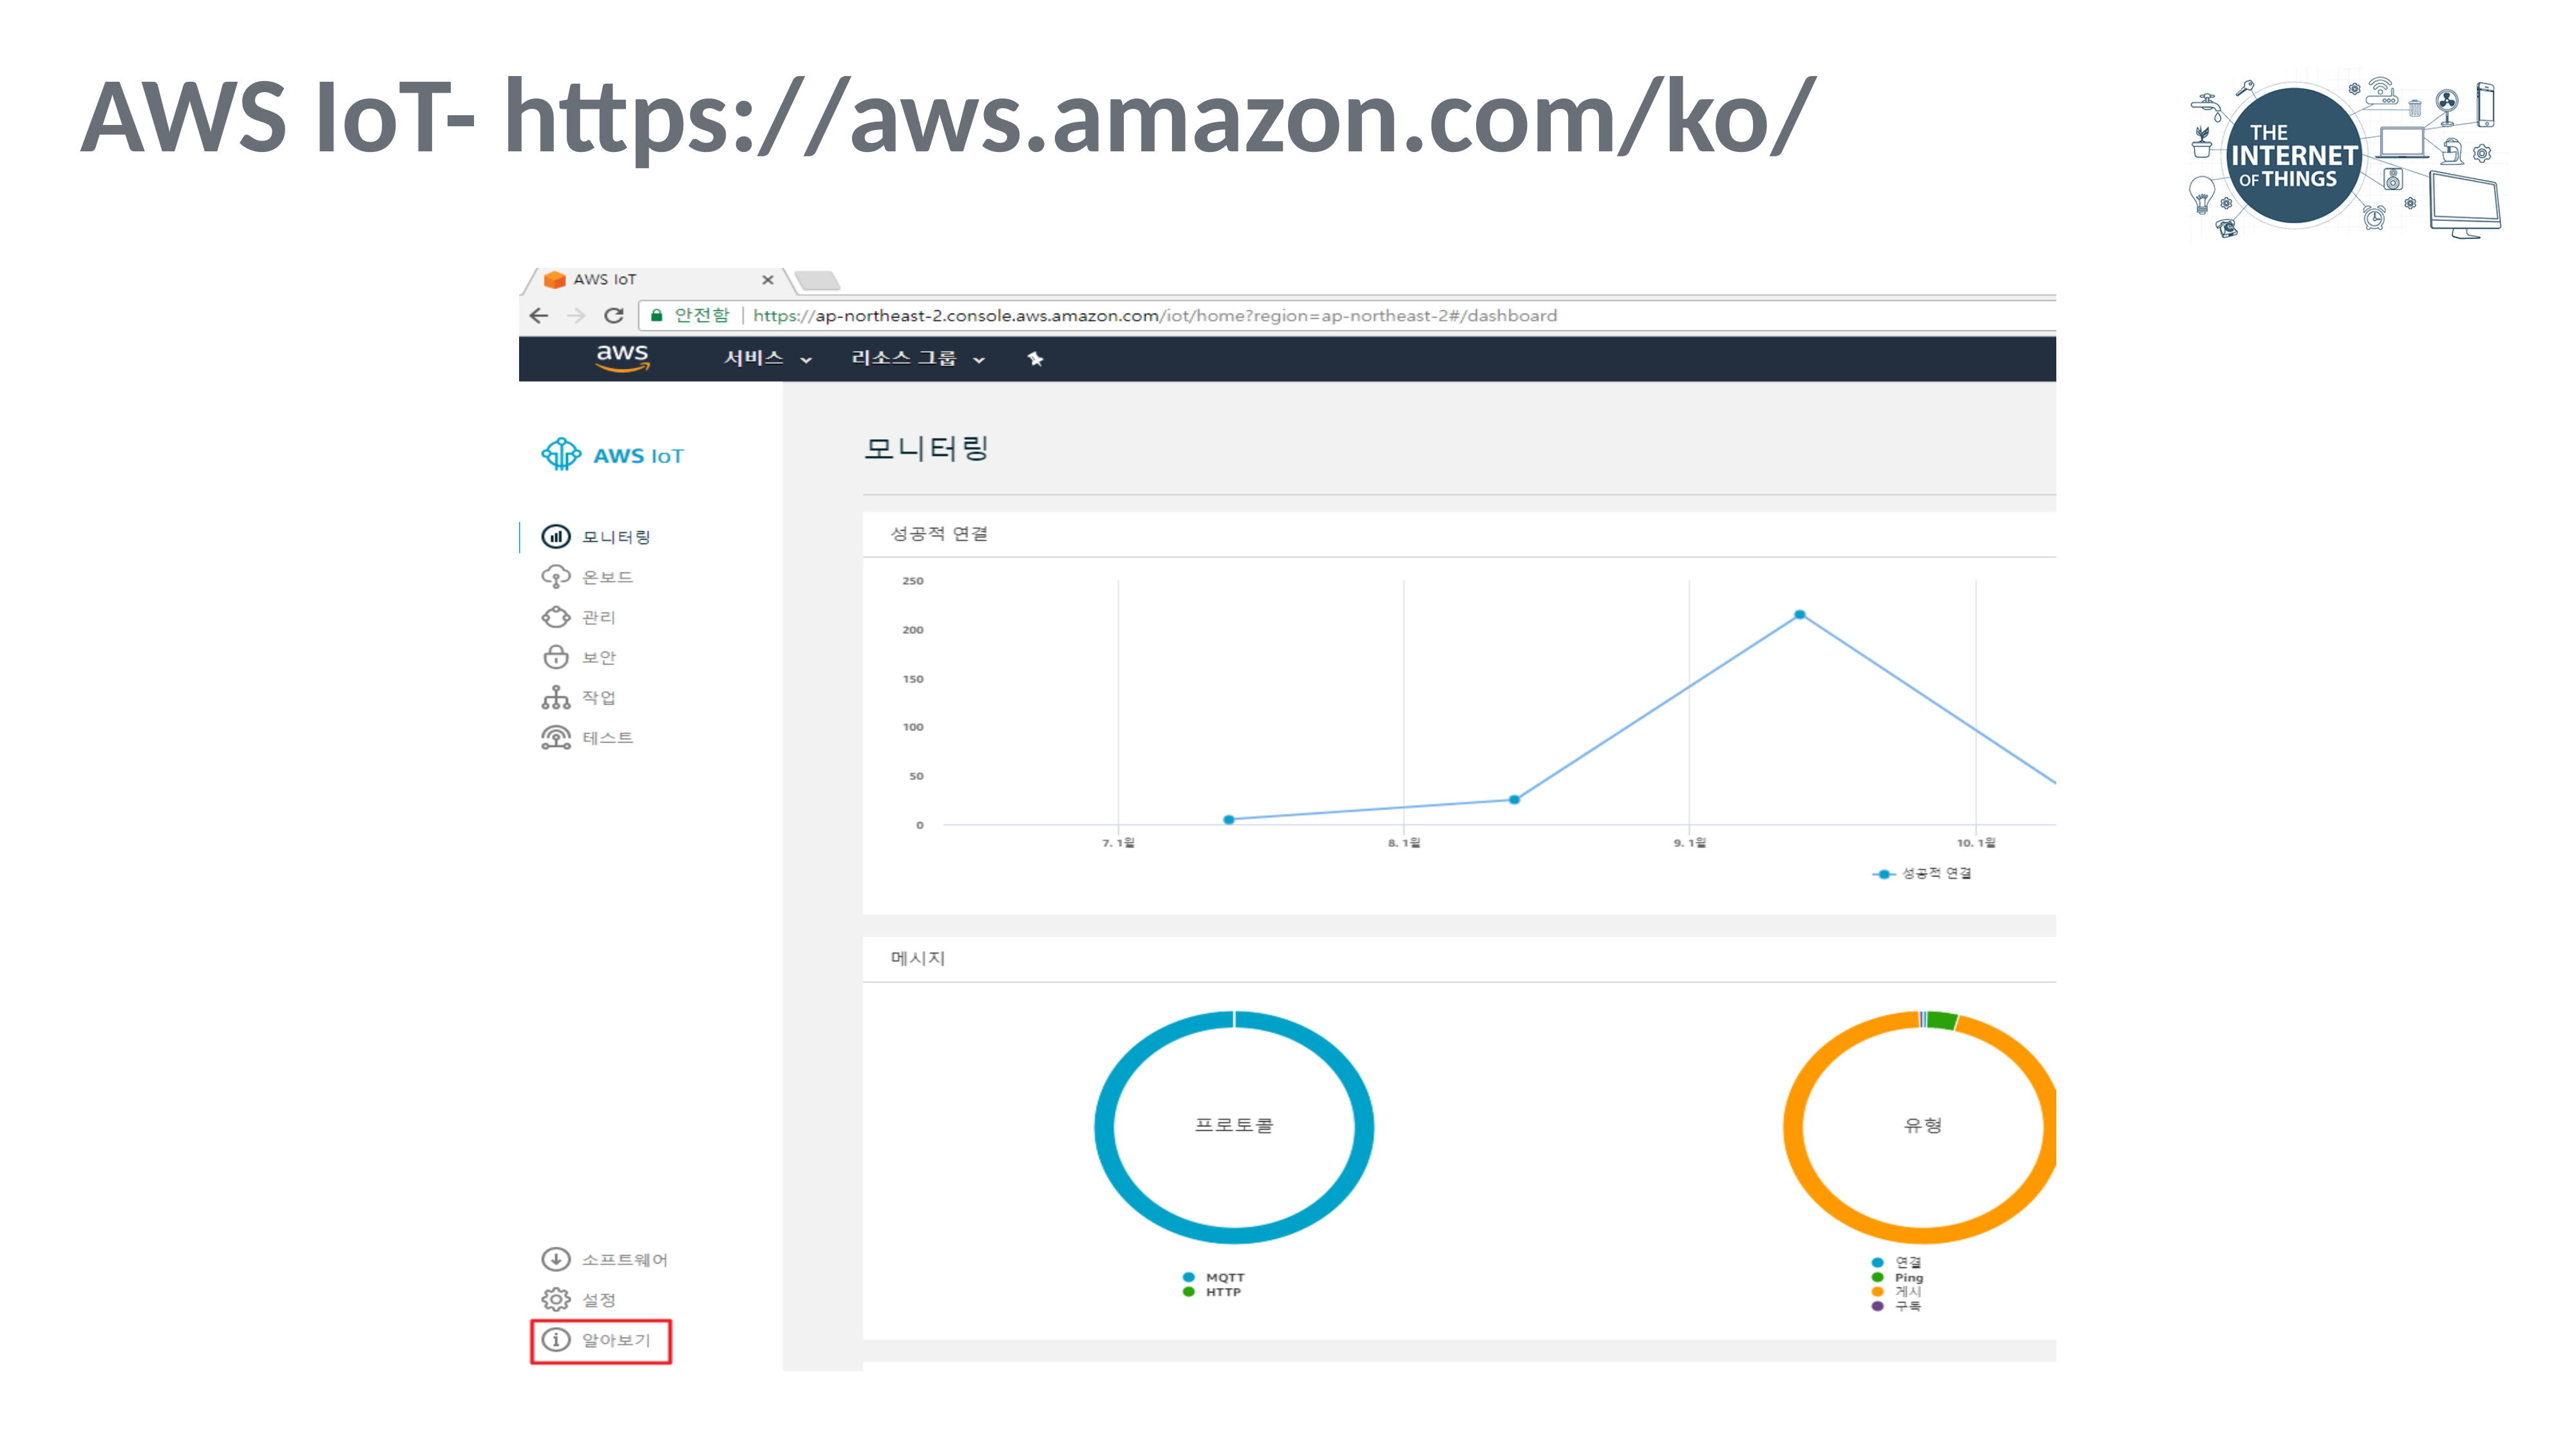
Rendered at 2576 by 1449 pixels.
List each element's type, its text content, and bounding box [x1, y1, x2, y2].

picture [2187, 66, 2508, 245]
text_box AWS IoT- https://aws.amazon.com/ko/ [71, 39, 2414, 178]
picture [519, 268, 2057, 1372]
